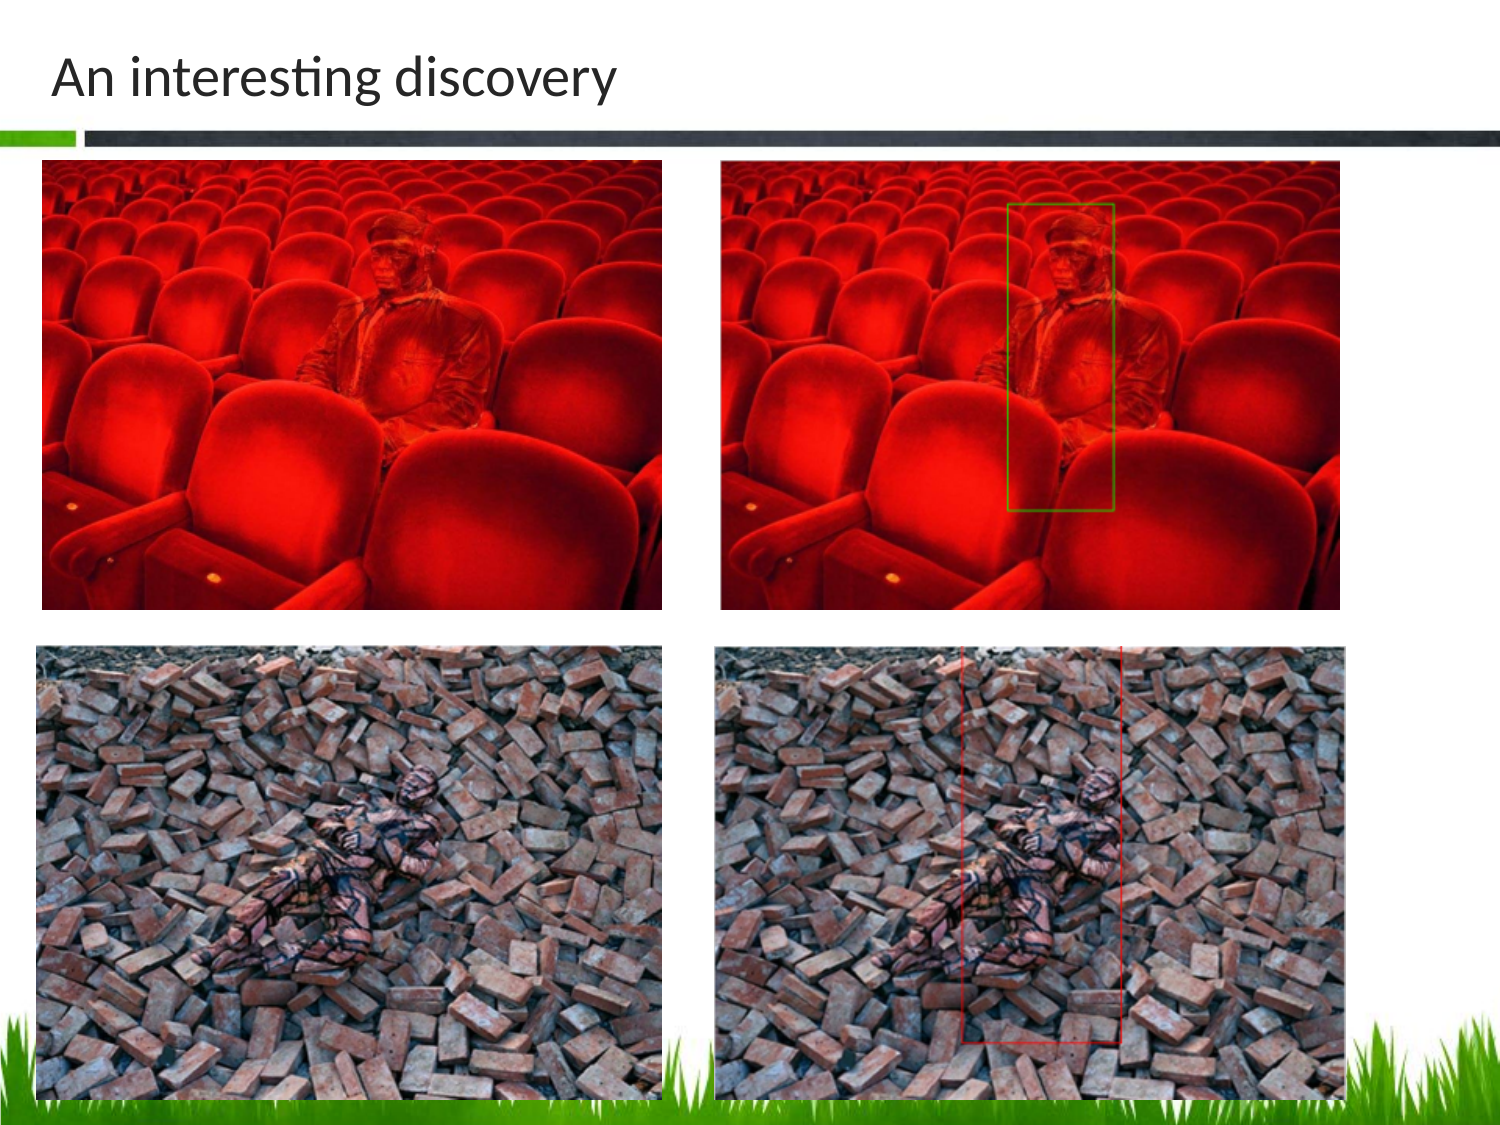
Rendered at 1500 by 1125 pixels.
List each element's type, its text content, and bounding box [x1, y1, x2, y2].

picture [0, 0, 1500, 1125]
text_box An interesting discovery [36, 30, 1317, 116]
